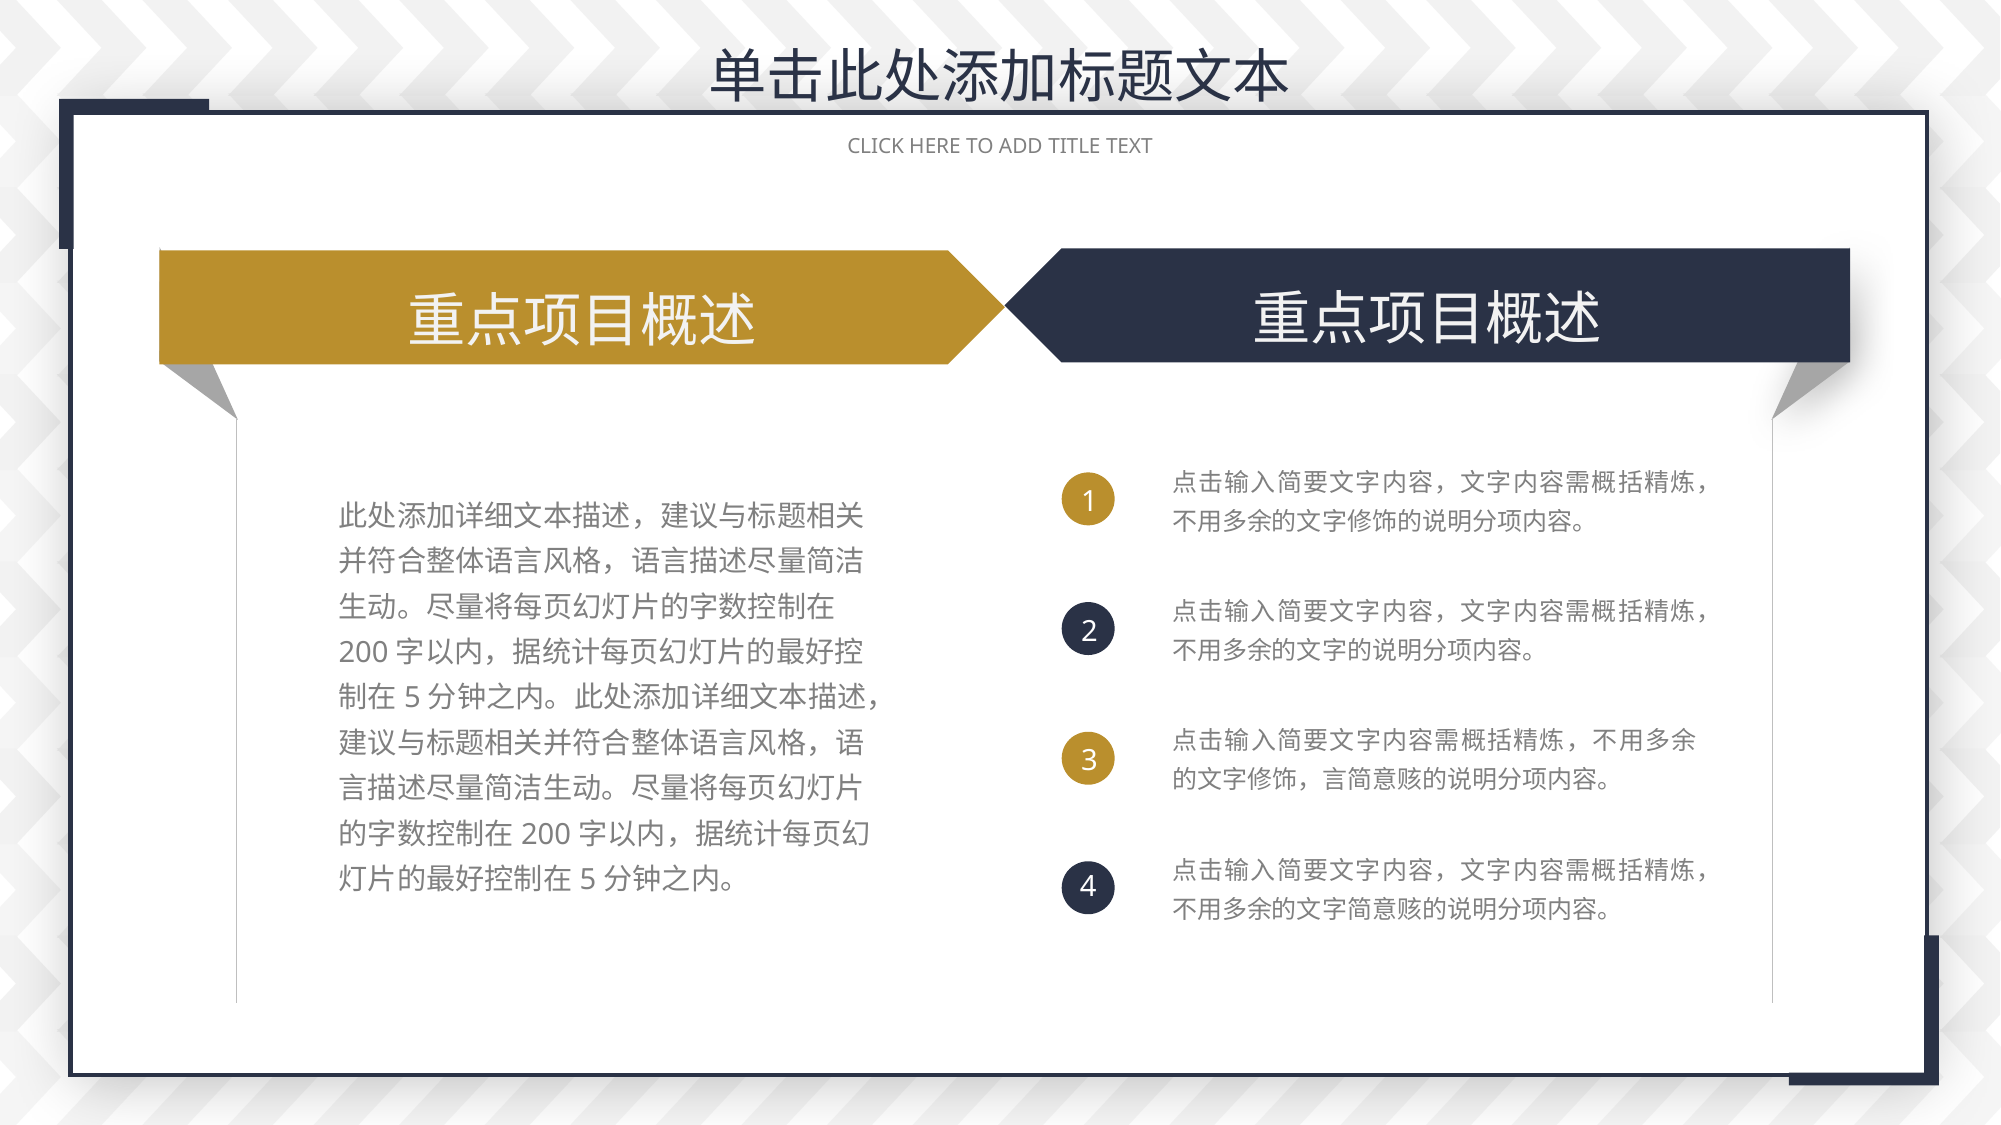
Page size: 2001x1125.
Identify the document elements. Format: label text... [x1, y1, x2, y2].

text_box 点击输入简要文字内容，文字内容需概括精炼，不用多余的文字修饰的说明分项内容。 [1172, 457, 1697, 536]
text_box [159, 365, 238, 1003]
text_box 此处添加详细文本描述，建议与标题相关并符合整体语言风格，语言描述尽量简洁生动。尽量将每页幻灯片的字数控制在200字以内，据统计每页幻灯片的最好控制在5分钟之内。此处添加详细文本描述，建议与标题相关并符合整体语言风格，语言描述尽量简洁生动。尽量将每页幻灯片的字数控制在200字以内，据统计每页幻灯片的最好控制在5分钟之内。 [338, 486, 881, 987]
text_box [1061, 731, 1115, 785]
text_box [609, 18, 1391, 163]
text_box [1061, 471, 1115, 526]
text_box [1061, 601, 1115, 655]
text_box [159, 250, 1005, 365]
text_box 点击输入简要文字内容，文字内容需概括精炼，不用多余的文字简意赅的说明分项内容。 [1172, 845, 1697, 923]
text_box 点击输入简要文字内容需概括精炼，不用多余的文字修饰，言简意赅的说明分项内容。 [1172, 715, 1697, 794]
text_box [1061, 856, 1115, 915]
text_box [1004, 248, 1851, 363]
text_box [1771, 363, 1851, 1003]
text_box 点击输入简要文字内容，文字内容需概括精炼，不用多余的文字的说明分项内容。 [1172, 586, 1697, 665]
